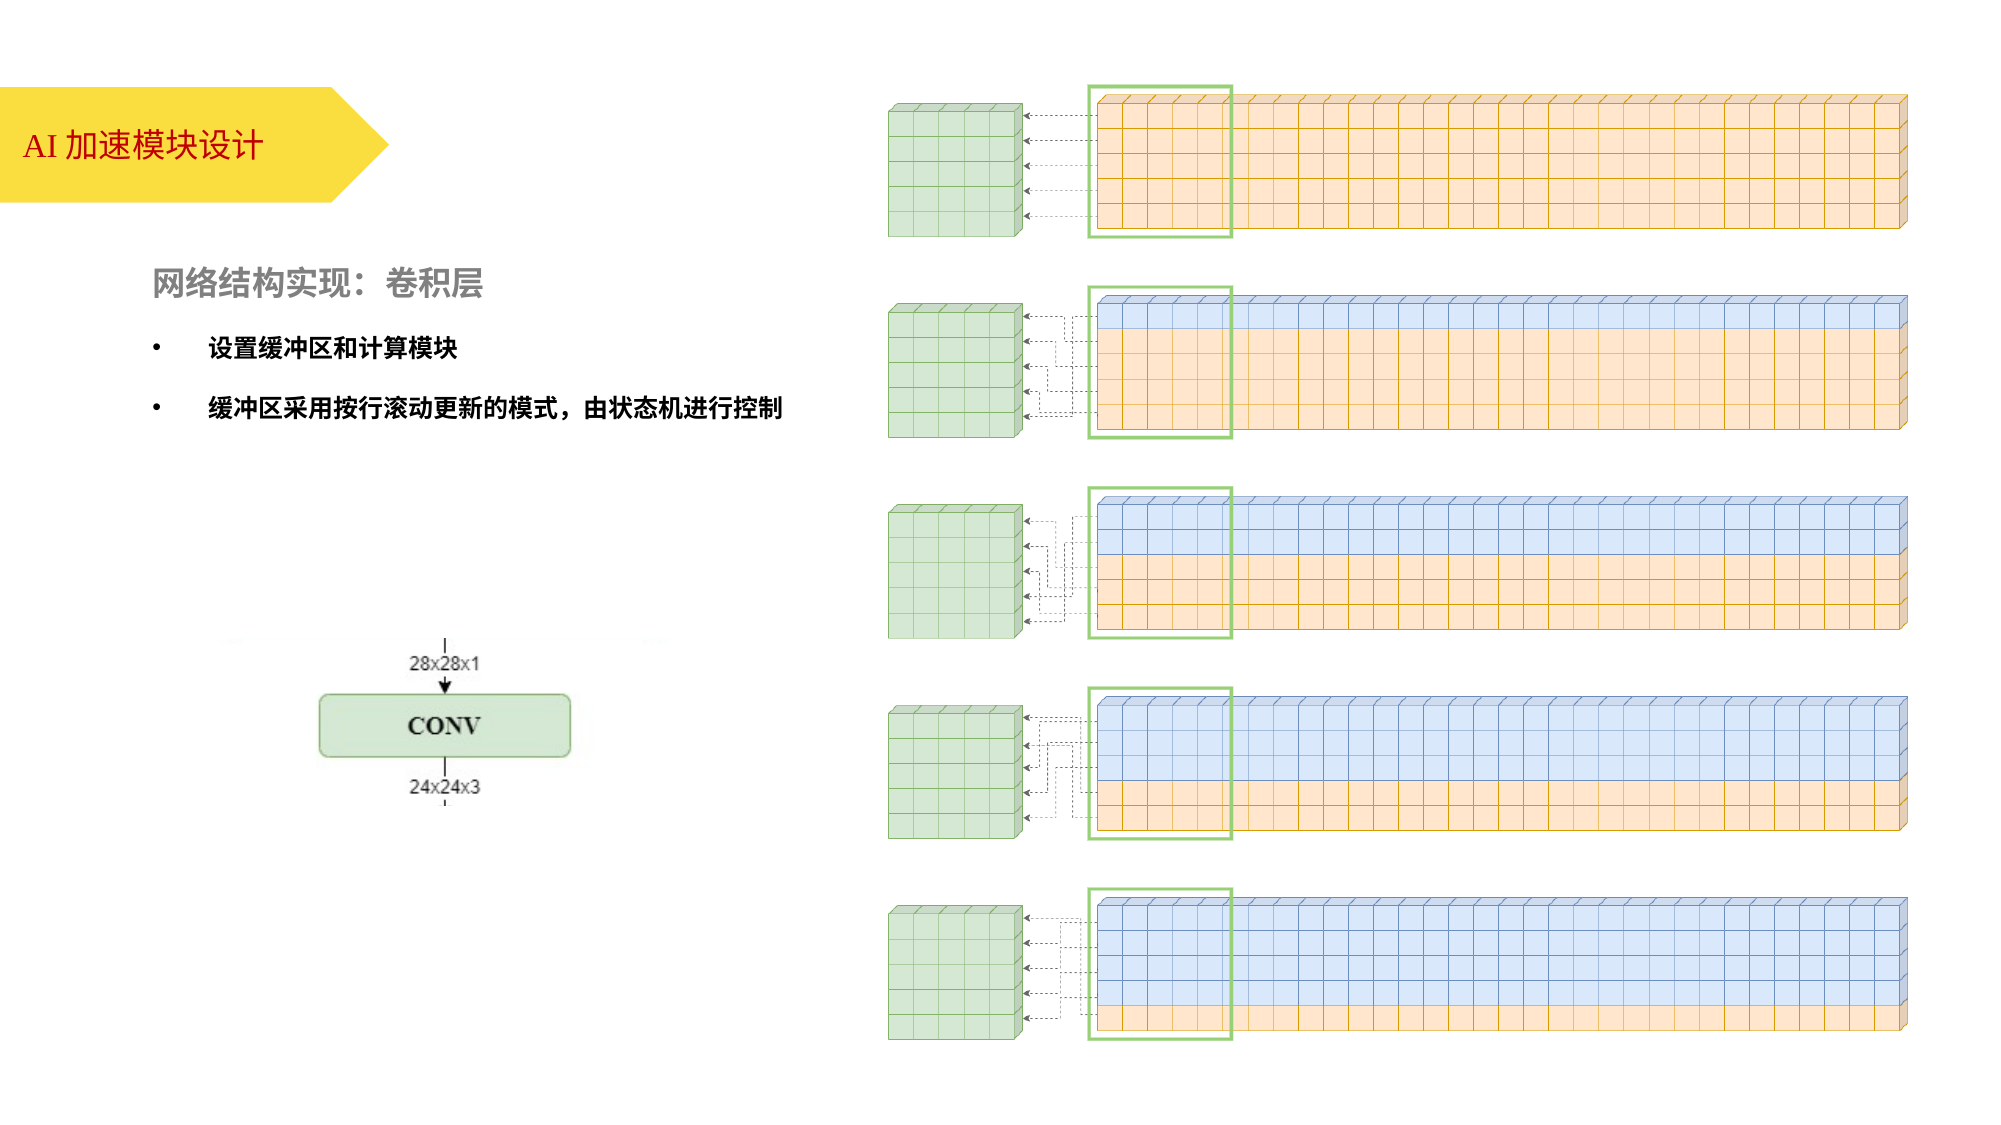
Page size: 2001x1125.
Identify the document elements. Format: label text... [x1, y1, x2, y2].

text_box AI加速模块设计 [7, 116, 343, 172]
text_box 网络结构实现：卷积层 设置缓冲区和计算模块 缓冲区采用按行滚动更新的模式，由状态机进行控制 [137, 255, 888, 460]
picture [92, 638, 800, 806]
text_box [0, 86, 391, 204]
picture [888, 84, 1908, 1041]
